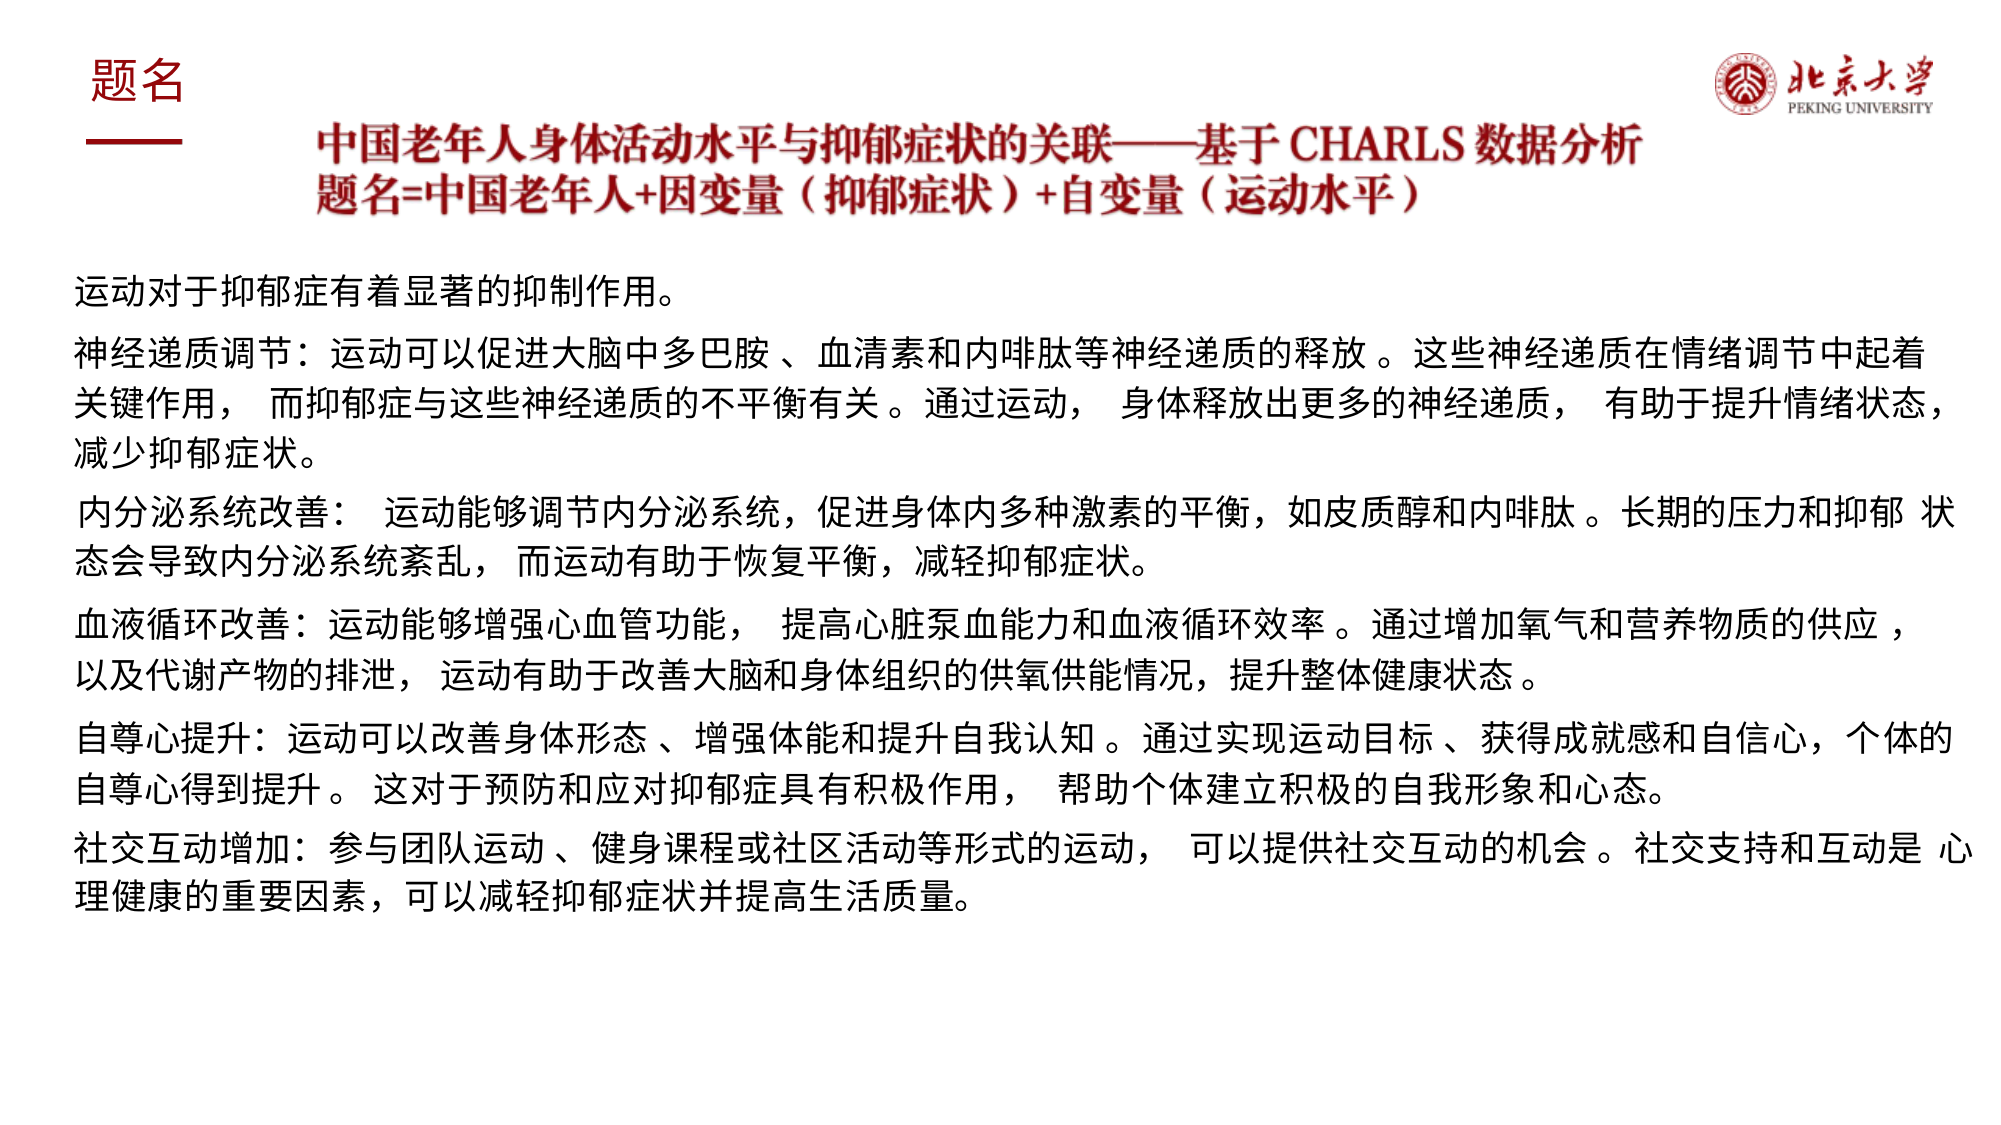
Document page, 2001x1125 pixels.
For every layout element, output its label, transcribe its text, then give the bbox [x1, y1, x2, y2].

text_box 题名 [87, 52, 192, 111]
text_box 运动对于抑郁症有着显著的抑制作用。 神经递质调节：运动可以促进大脑中多巴胺 、血清素和内啡肽等神经递质的释放 。这些神经递质在情绪调节中起着 关键作用， 而抑郁症与这些神经递质的不平衡有关 。通过运动， 身体释放出更多的神经递质， 有助于提升情绪状态， 减少抑郁症状。 内分泌系统改善： 运动能够调节内分泌系统，促进身体内多种激素的平衡，如皮质醇和内啡肽 。长期的压力和抑郁 状态会导致内分泌系统紊乱， 而运动有助于恢复平衡，减轻抑郁症状。 血液循环改善：运动能够增强心血管功能， 提高心脏泵血能力和血液循环效率 。通过增加氧气和营养物质的供应 ， 以及代谢产物的排泄， 运动有助于改善大脑和身体组织的供氧供能情况，提升整体健康状态 。 自尊心提升：运动可以改善身体形态 、增强体能和提升自我认知 。通过实现运动目标 、获得成就感和自信心，个体的自尊心得到提升 。 这对于预防和应对抑郁症具有积极作用， 帮助个体建立积极的自我形象和心态。 社交互动增加：参与团队运动 、健身课程或社区活动等形式的运动， 可以提供社交互动的机会 。社交支持和互动是 心理健康的重要因素，可以减轻抑郁症状并提高生活质量。 [71, 247, 1978, 1105]
picture [86, 139, 184, 146]
picture [1715, 53, 1933, 115]
picture [313, 120, 1648, 221]
